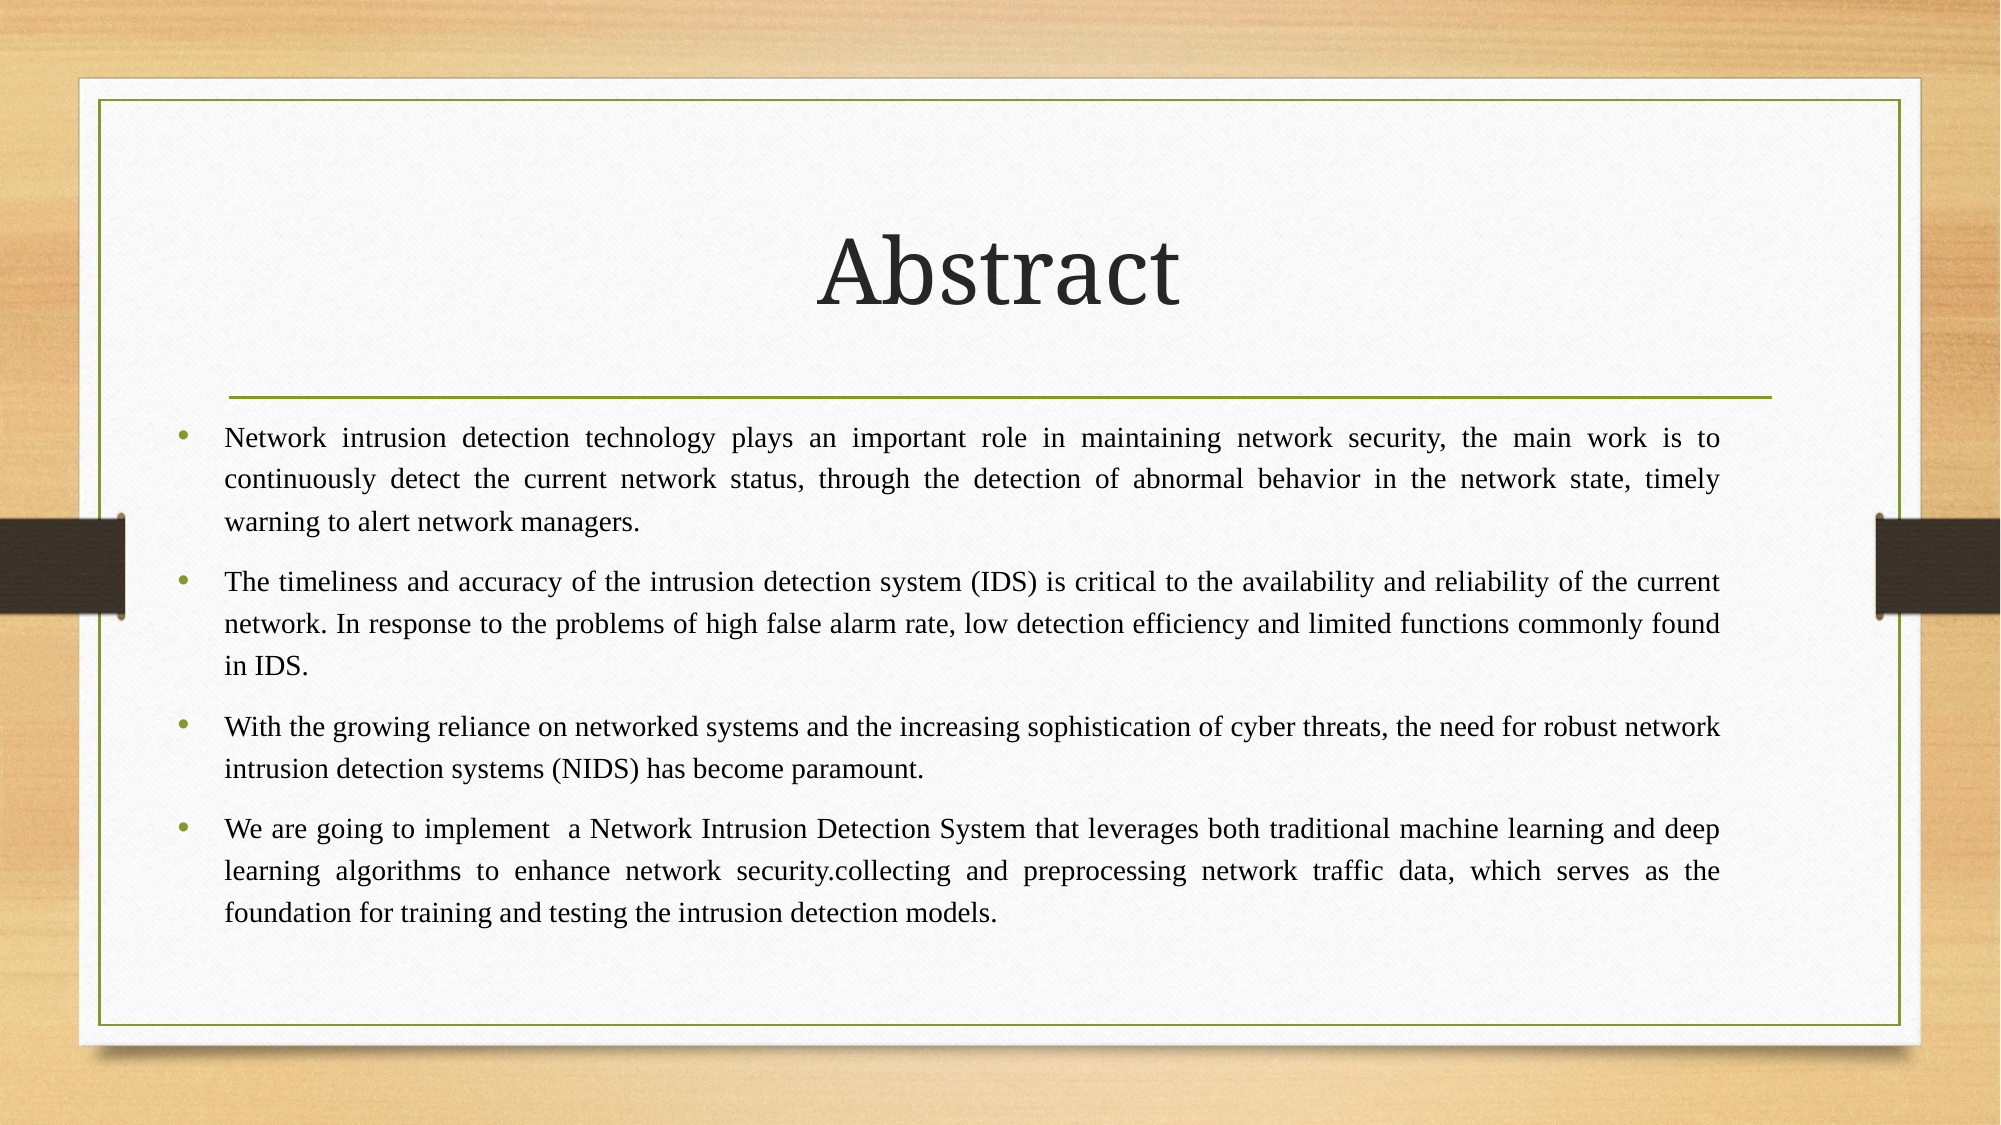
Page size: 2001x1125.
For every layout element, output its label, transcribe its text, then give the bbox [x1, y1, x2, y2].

picture [0, 0, 2001, 1125]
list Network intrusion detection technology plays an important role in maintaining network security, the main work is to continuously detect the current network status, through the detection of abnormal behavior in the network state, timely warning to alert network managers. The timeliness and accuracy of the intrusion detection system (IDS) is critical to the availability and reliability of the current network. In response to the problems of high false alarm rate, low detection efficiency and limited functions commonly found in IDS. With the growing reliance on networked systems and the increasing sophistication of cyber threats, the need for robust network intrusion detection systems (NIDS) has become paramount. We are going to implement a Network Intrusion Detection System that leverages both traditional machine learning and deep learning algorithms to enhance network security.collecting and preprocessing network traffic data, which serves as the foundation for training and testing the intrusion detection models. [162, 403, 1738, 964]
title Abstract [212, 161, 1788, 375]
